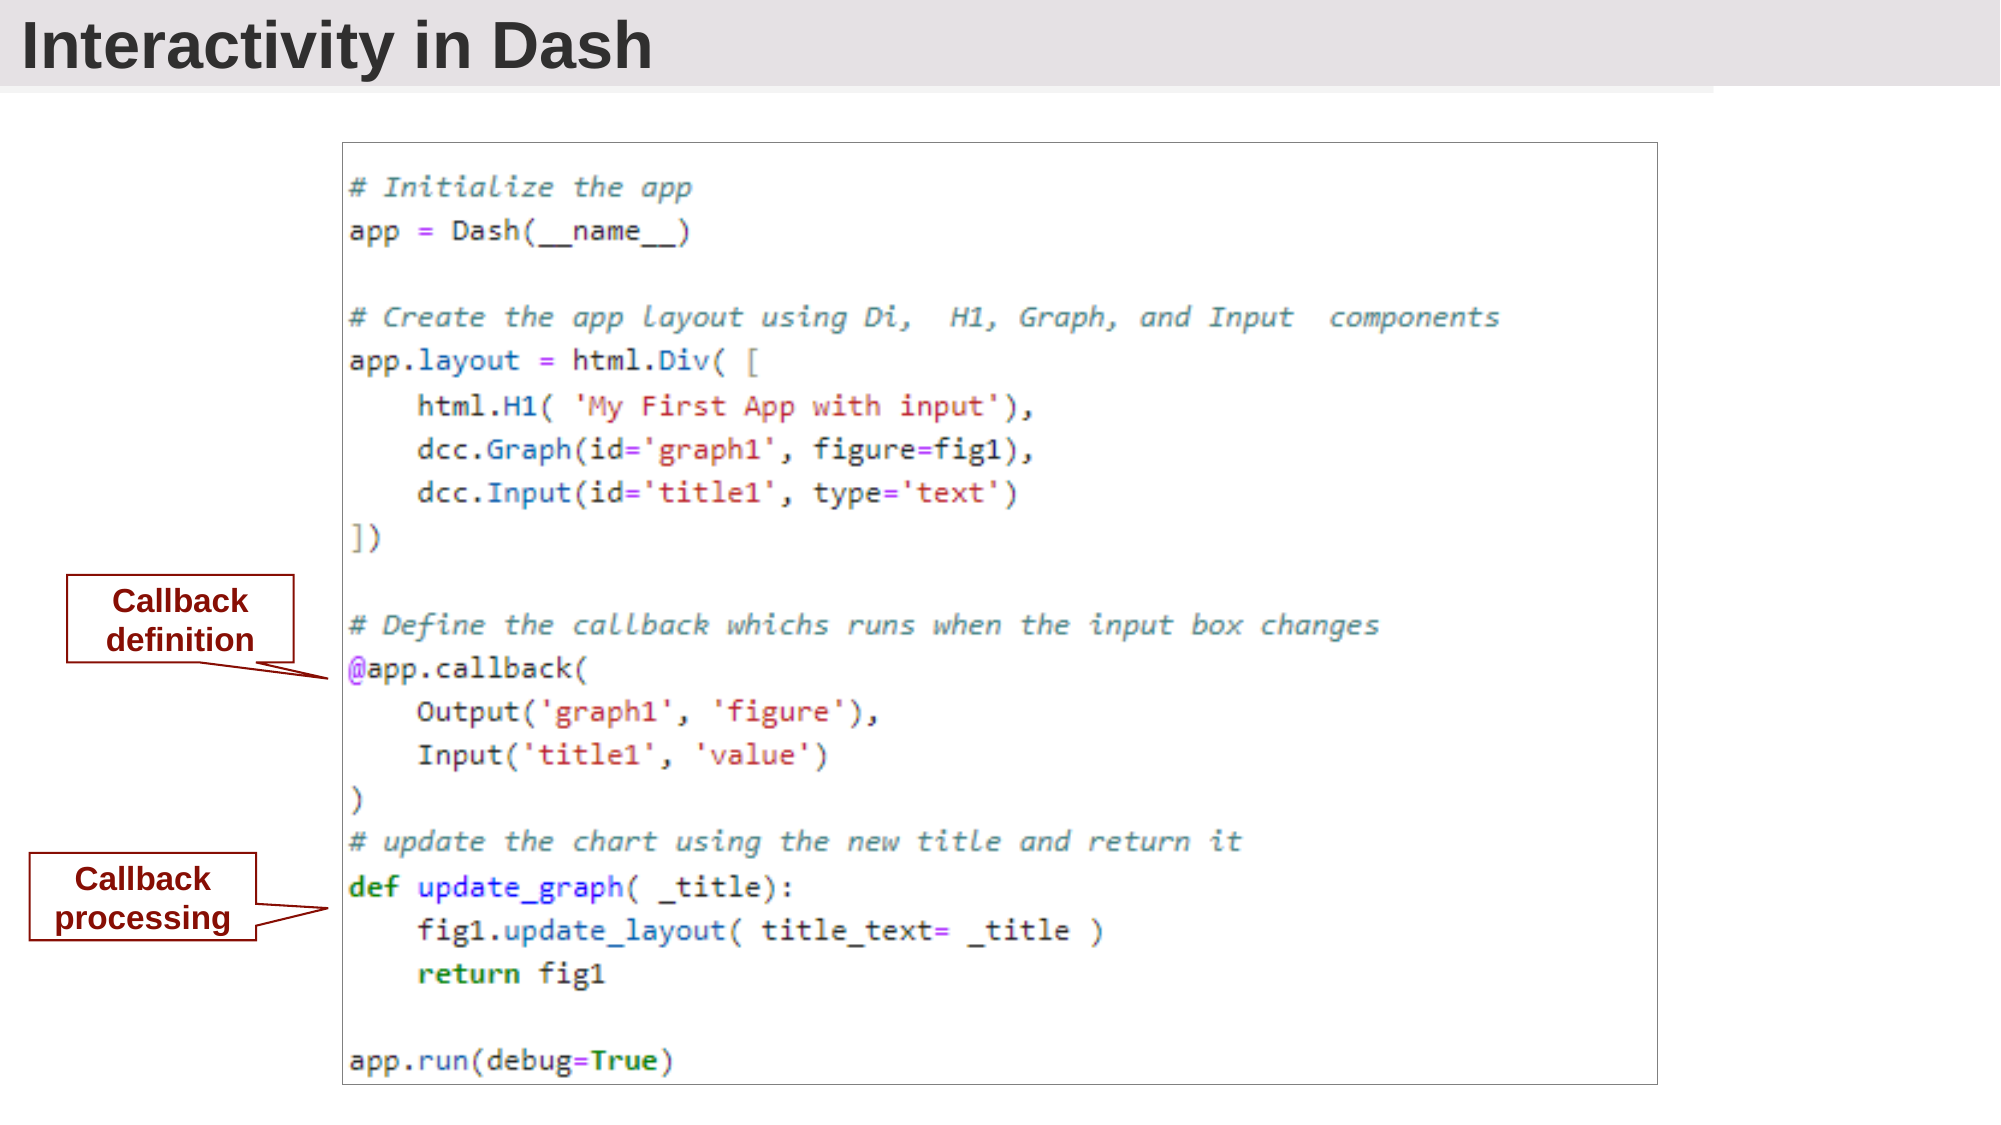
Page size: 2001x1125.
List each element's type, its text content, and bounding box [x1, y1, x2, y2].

text_box Callback processing [28, 851, 329, 942]
text_box Callback definition [66, 573, 329, 680]
title Interactivity in Dash [0, 0, 2000, 86]
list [342, 142, 1658, 1085]
